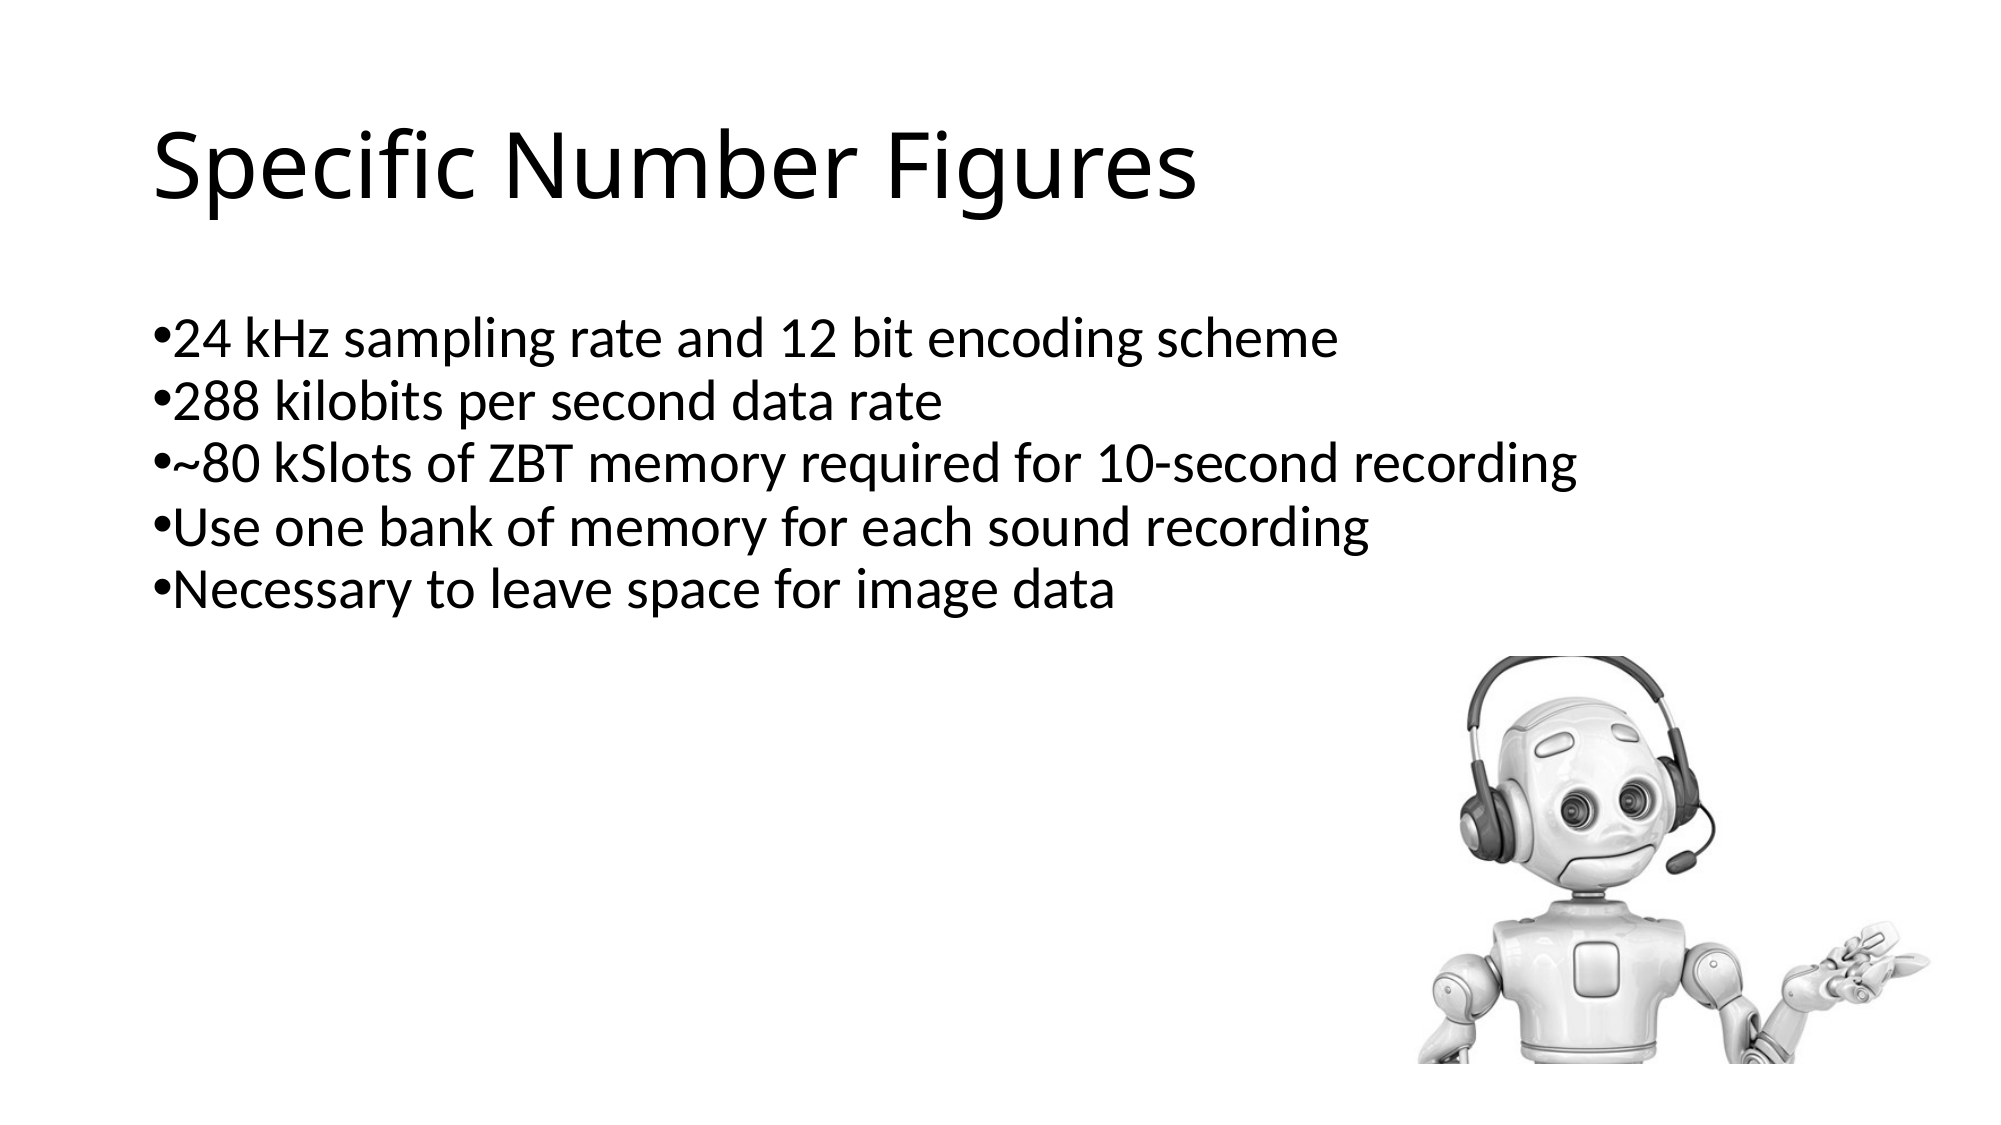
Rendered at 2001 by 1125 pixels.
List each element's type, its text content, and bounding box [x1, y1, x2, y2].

picture [1269, 656, 1949, 1064]
text_box 24 kHz sampling rate and 12 bit encoding scheme 288 kilobits per second data rate ~80 kSlots of ZBT memory required for 10-second recording Use one bank of memory for each sound recording Necessary to leave space for image data [137, 299, 1863, 1014]
text_box Specific Number Figures [137, 59, 1863, 278]
